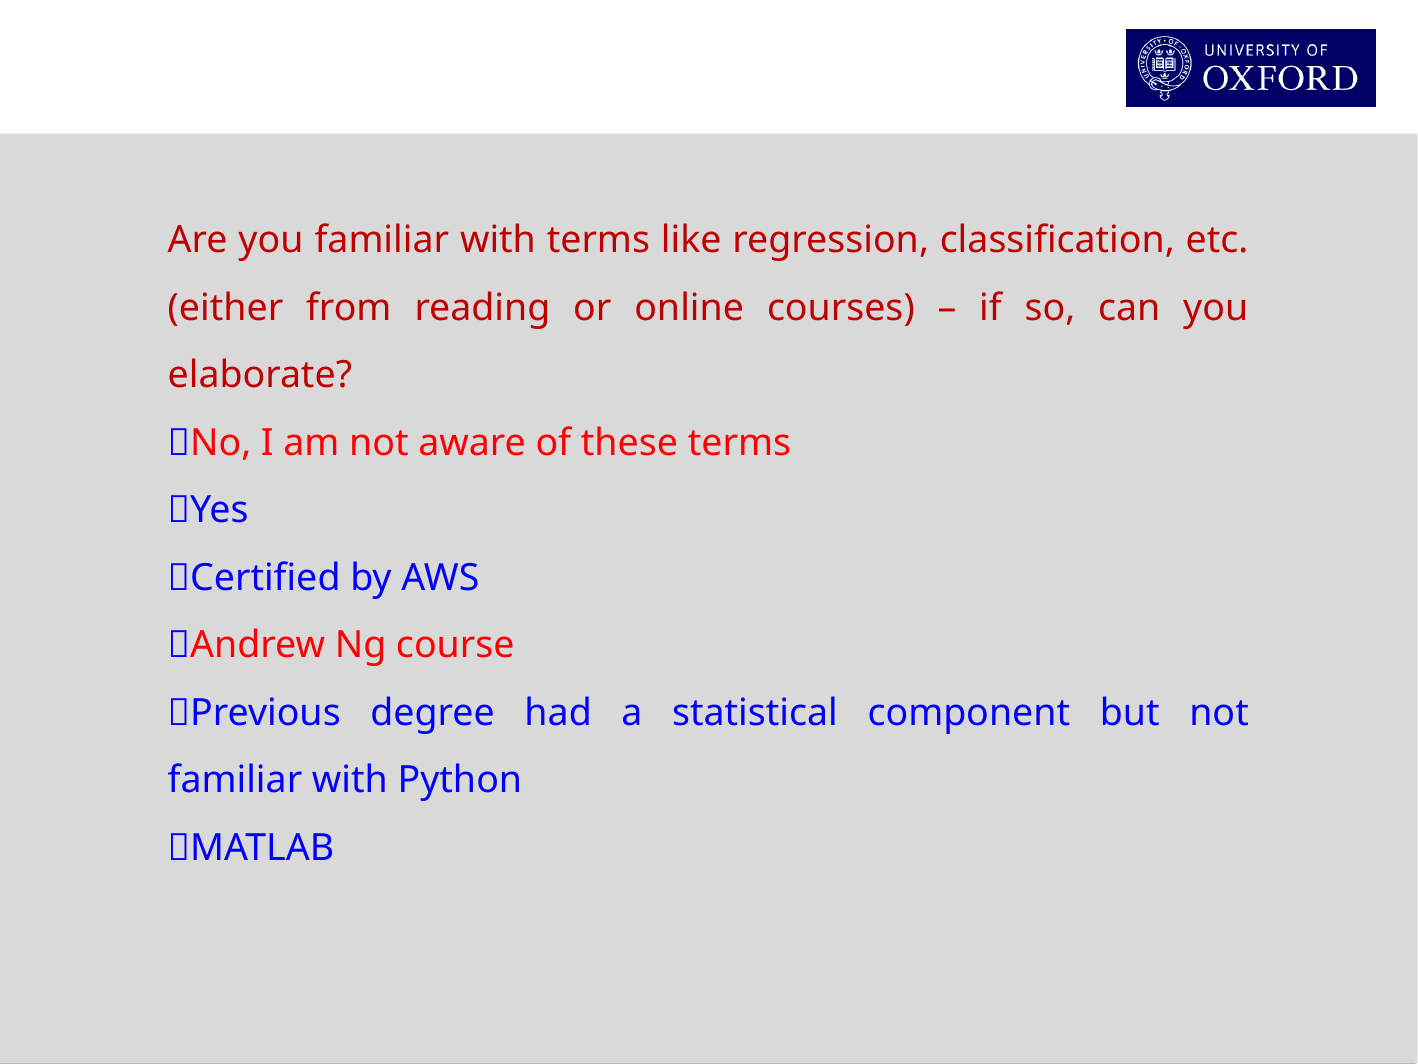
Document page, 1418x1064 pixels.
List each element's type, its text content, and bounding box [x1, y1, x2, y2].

picture [1126, 29, 1376, 107]
text_box Are you familiar with terms like regression, classification, etc. (either from reading or online courses) – if so, can you elaborate? No, I am not aware of these terms Yes Certified by AWS Andrew Ng course Previous degree had a statistical component but not familiar with Python MATLAB [152, 185, 1265, 875]
